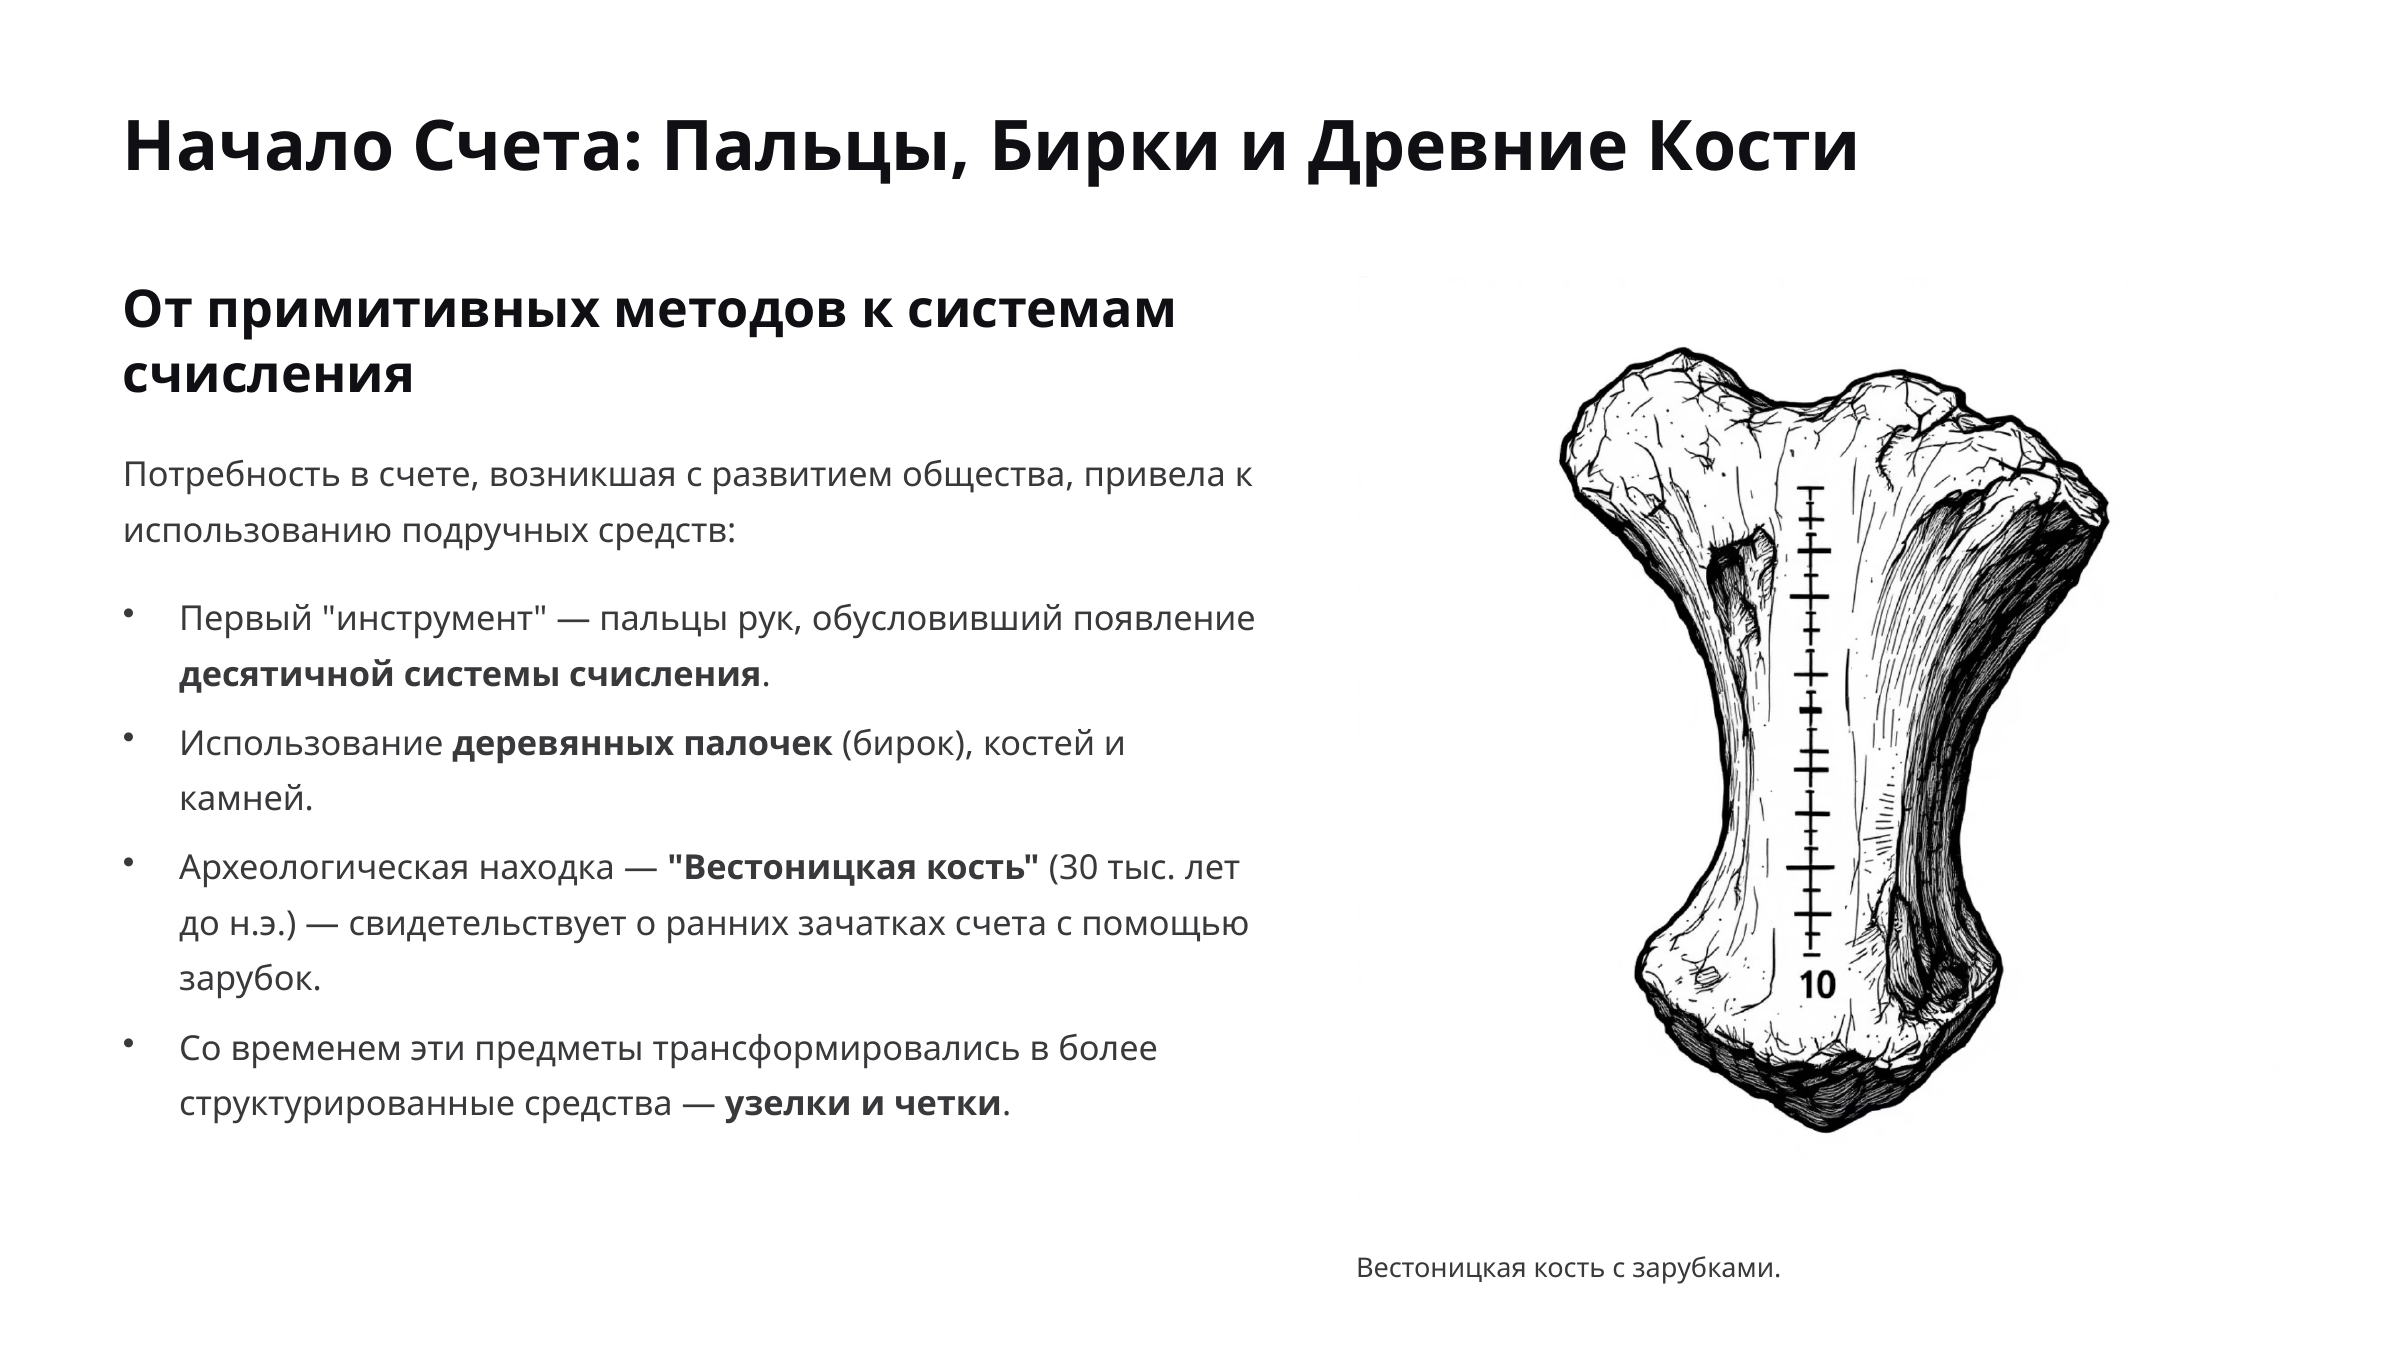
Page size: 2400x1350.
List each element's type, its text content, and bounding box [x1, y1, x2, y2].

text_box Начало Счета: Пальцы, Бирки и Древние Кости [122, 96, 1762, 185]
text_box Со временем эти предметы трансформировались в более структурированные средства — узелки и четки. [122, 1012, 1270, 1125]
picture [1355, 276, 2279, 1199]
text_box Вестоницкая кость с зарубками. [1356, 1238, 2279, 1284]
text_box Первый "инструмент" — пальцы рук, обусловивший появление десятичной системы счисления. [122, 582, 1270, 695]
text_box От примитивных методов к системам счисления [122, 271, 1270, 404]
text_box Археологическая находка — "Вестоницкая кость" (30 тыс. лет до н.э.) — свидетельствует о ранних зачатках счета с помощью зарубок. [122, 831, 1270, 1001]
text_box Потребность в счете, возникшая с развитием общества, привела к использованию подручных средств: [122, 438, 1270, 551]
text_box Использование деревянных палочек (бирок), костей и камней. [122, 707, 1270, 820]
